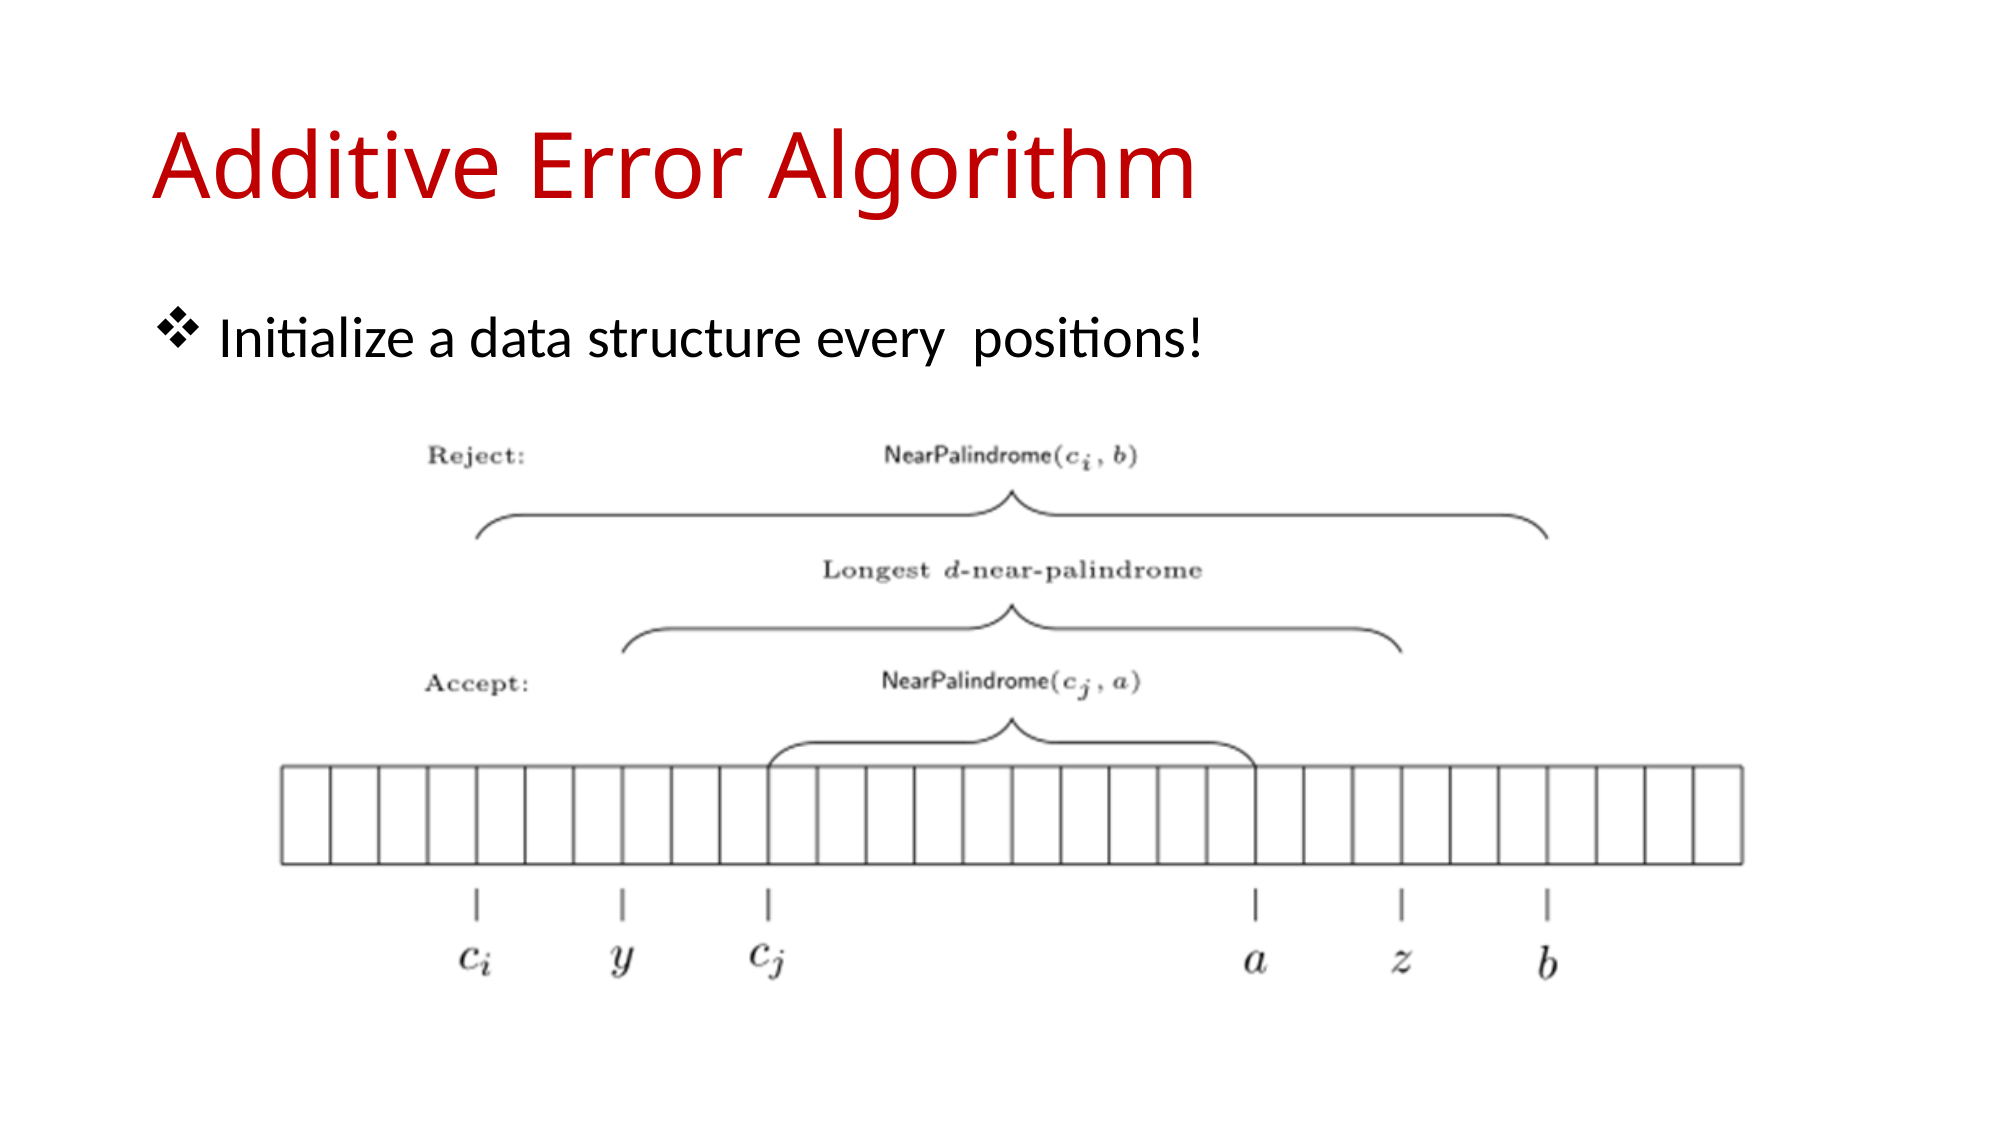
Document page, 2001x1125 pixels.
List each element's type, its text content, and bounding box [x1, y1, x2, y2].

title Additive Error Algorithm [137, 59, 1863, 278]
picture [236, 436, 1797, 1014]
